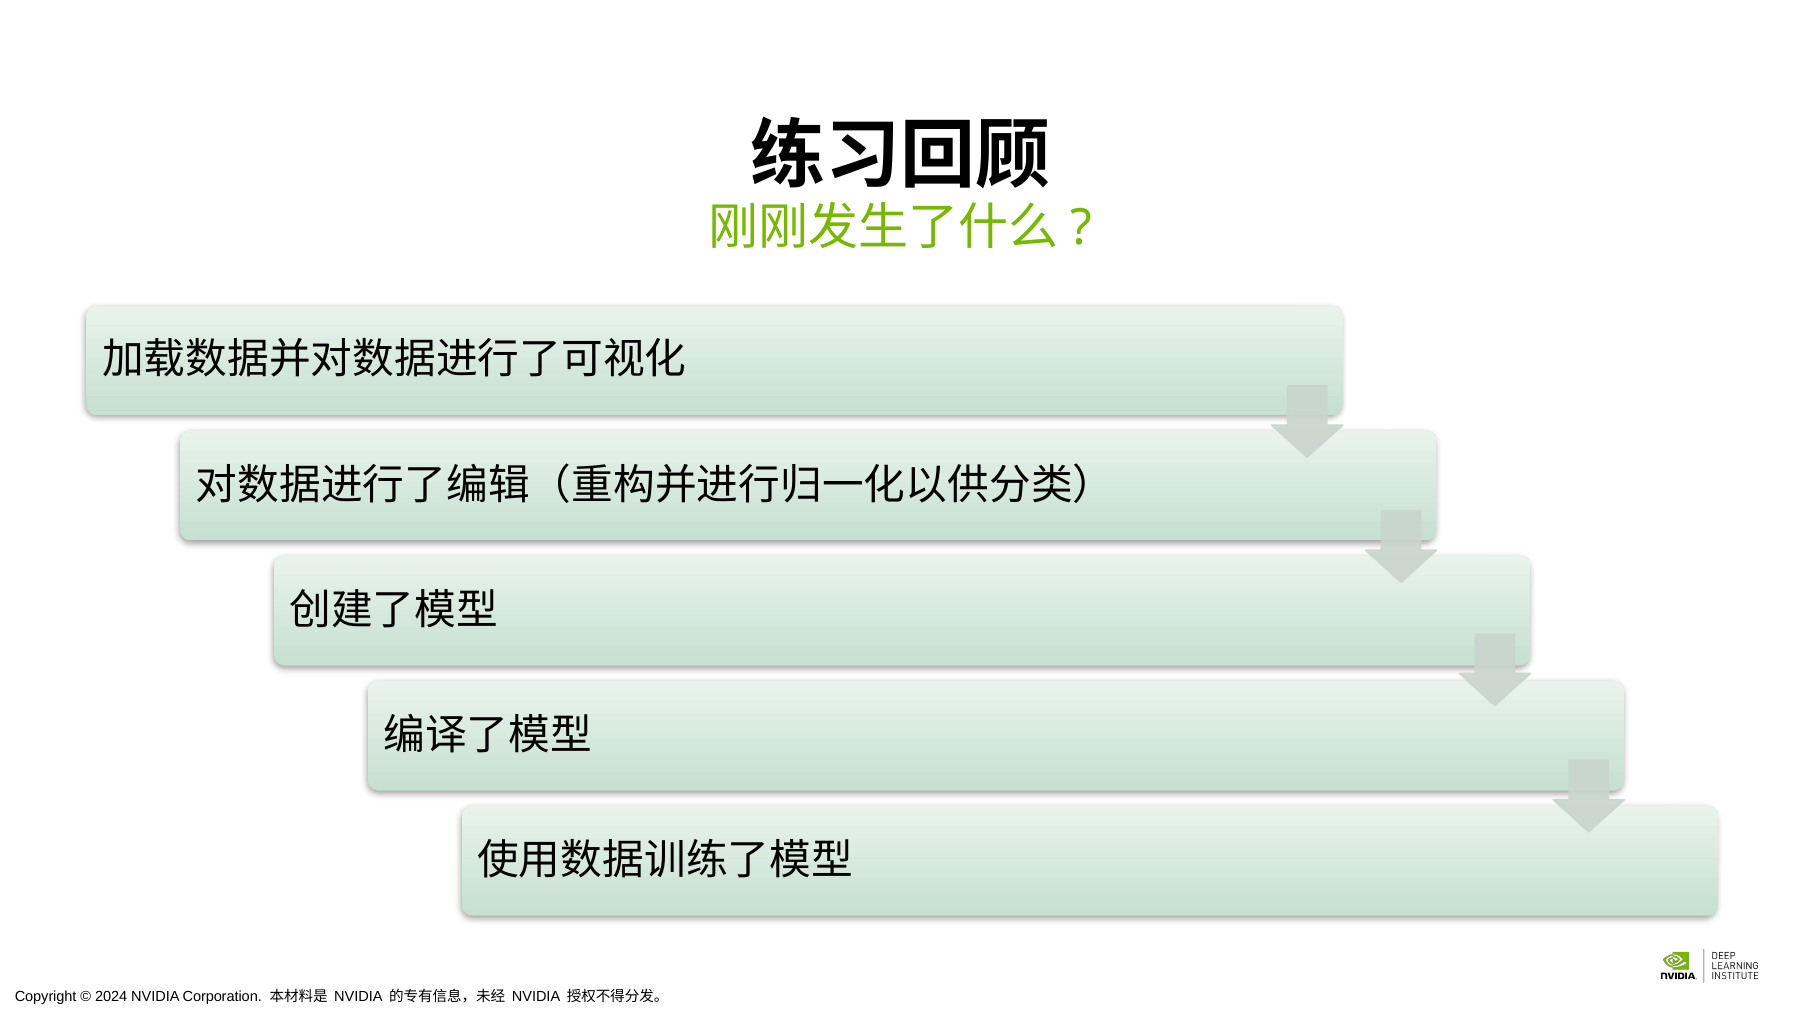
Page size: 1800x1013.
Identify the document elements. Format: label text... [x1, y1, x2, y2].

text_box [86, 305, 1719, 916]
list 刚刚发生了什么? [81, 194, 1719, 281]
title 练习回顾 [81, 108, 1719, 194]
picture [1661, 949, 1758, 983]
